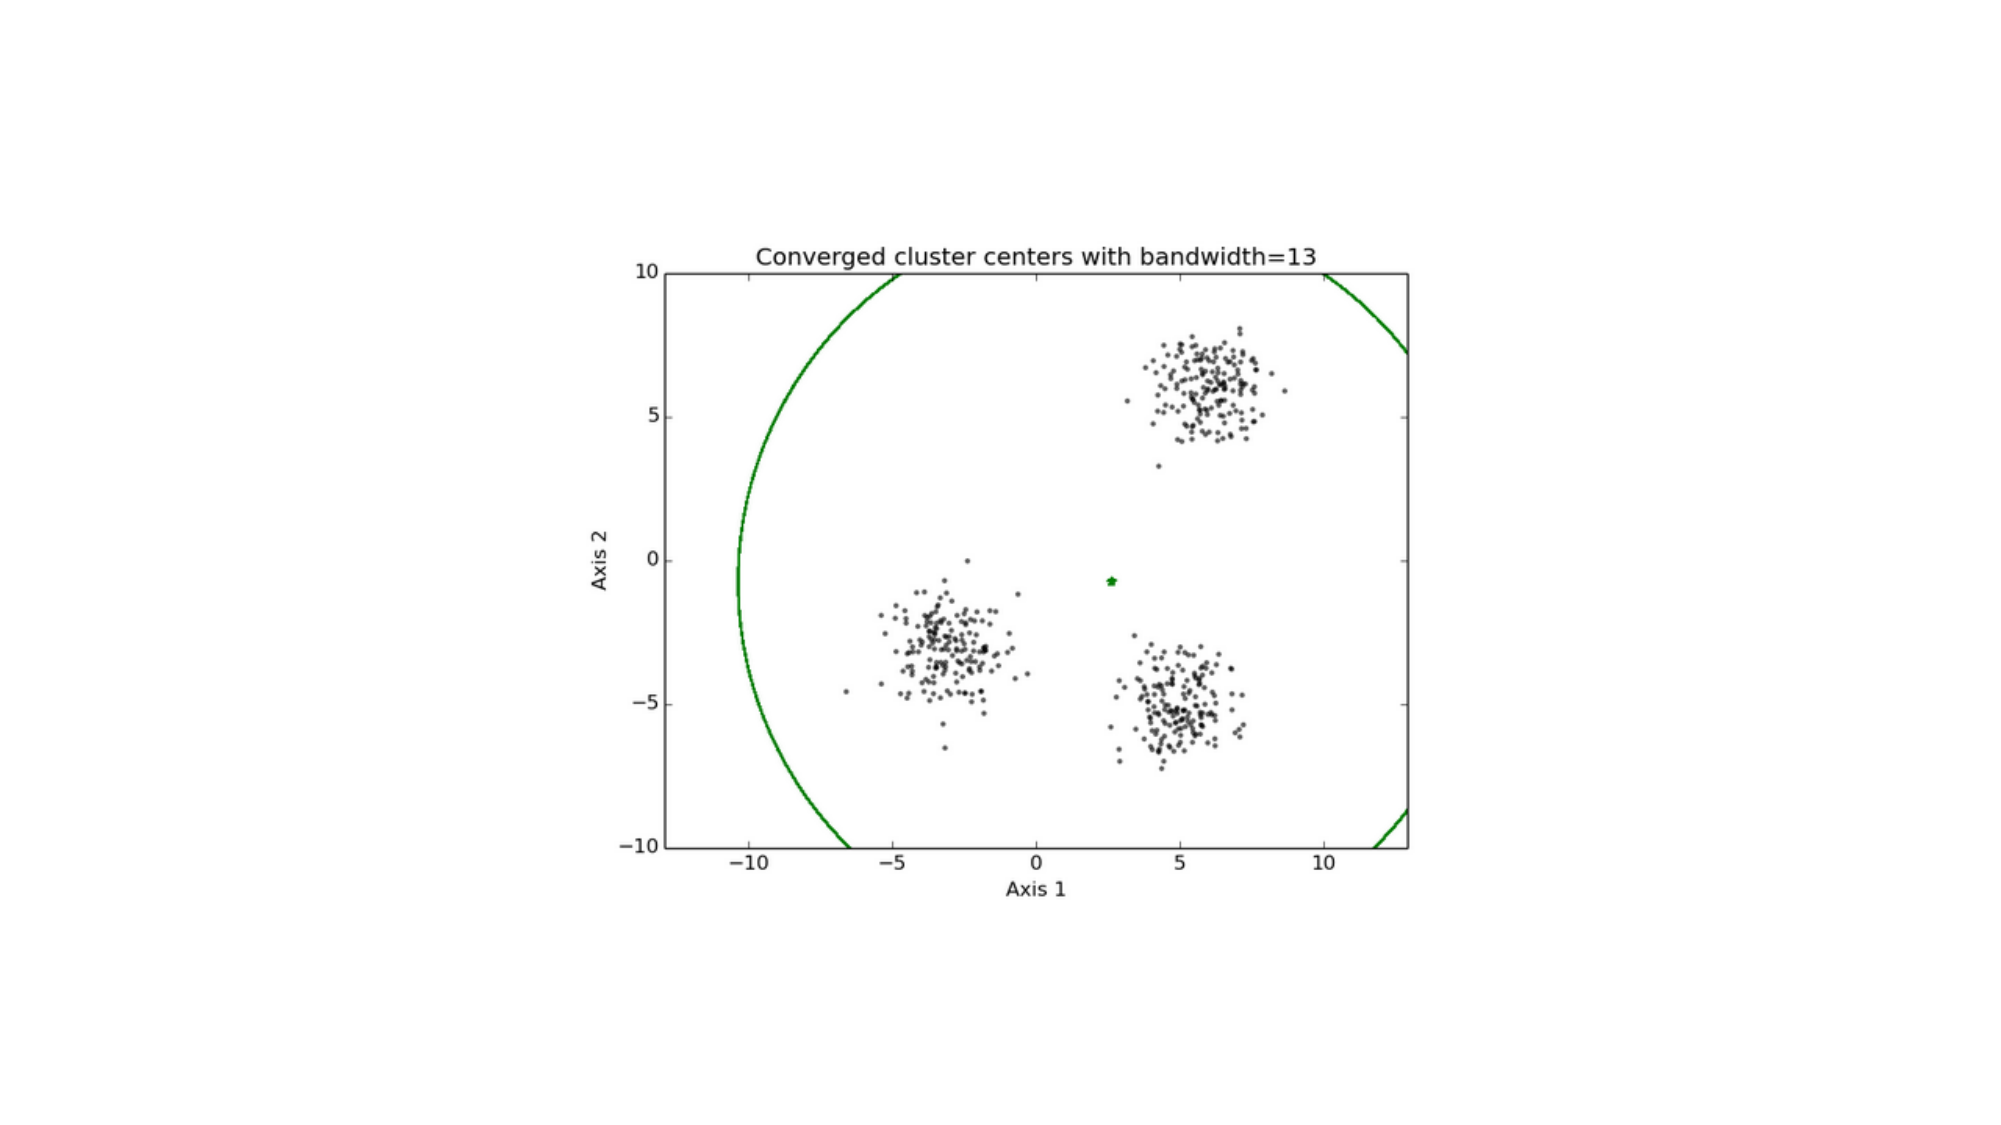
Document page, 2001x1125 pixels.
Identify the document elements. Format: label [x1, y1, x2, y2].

picture [545, 208, 1455, 917]
